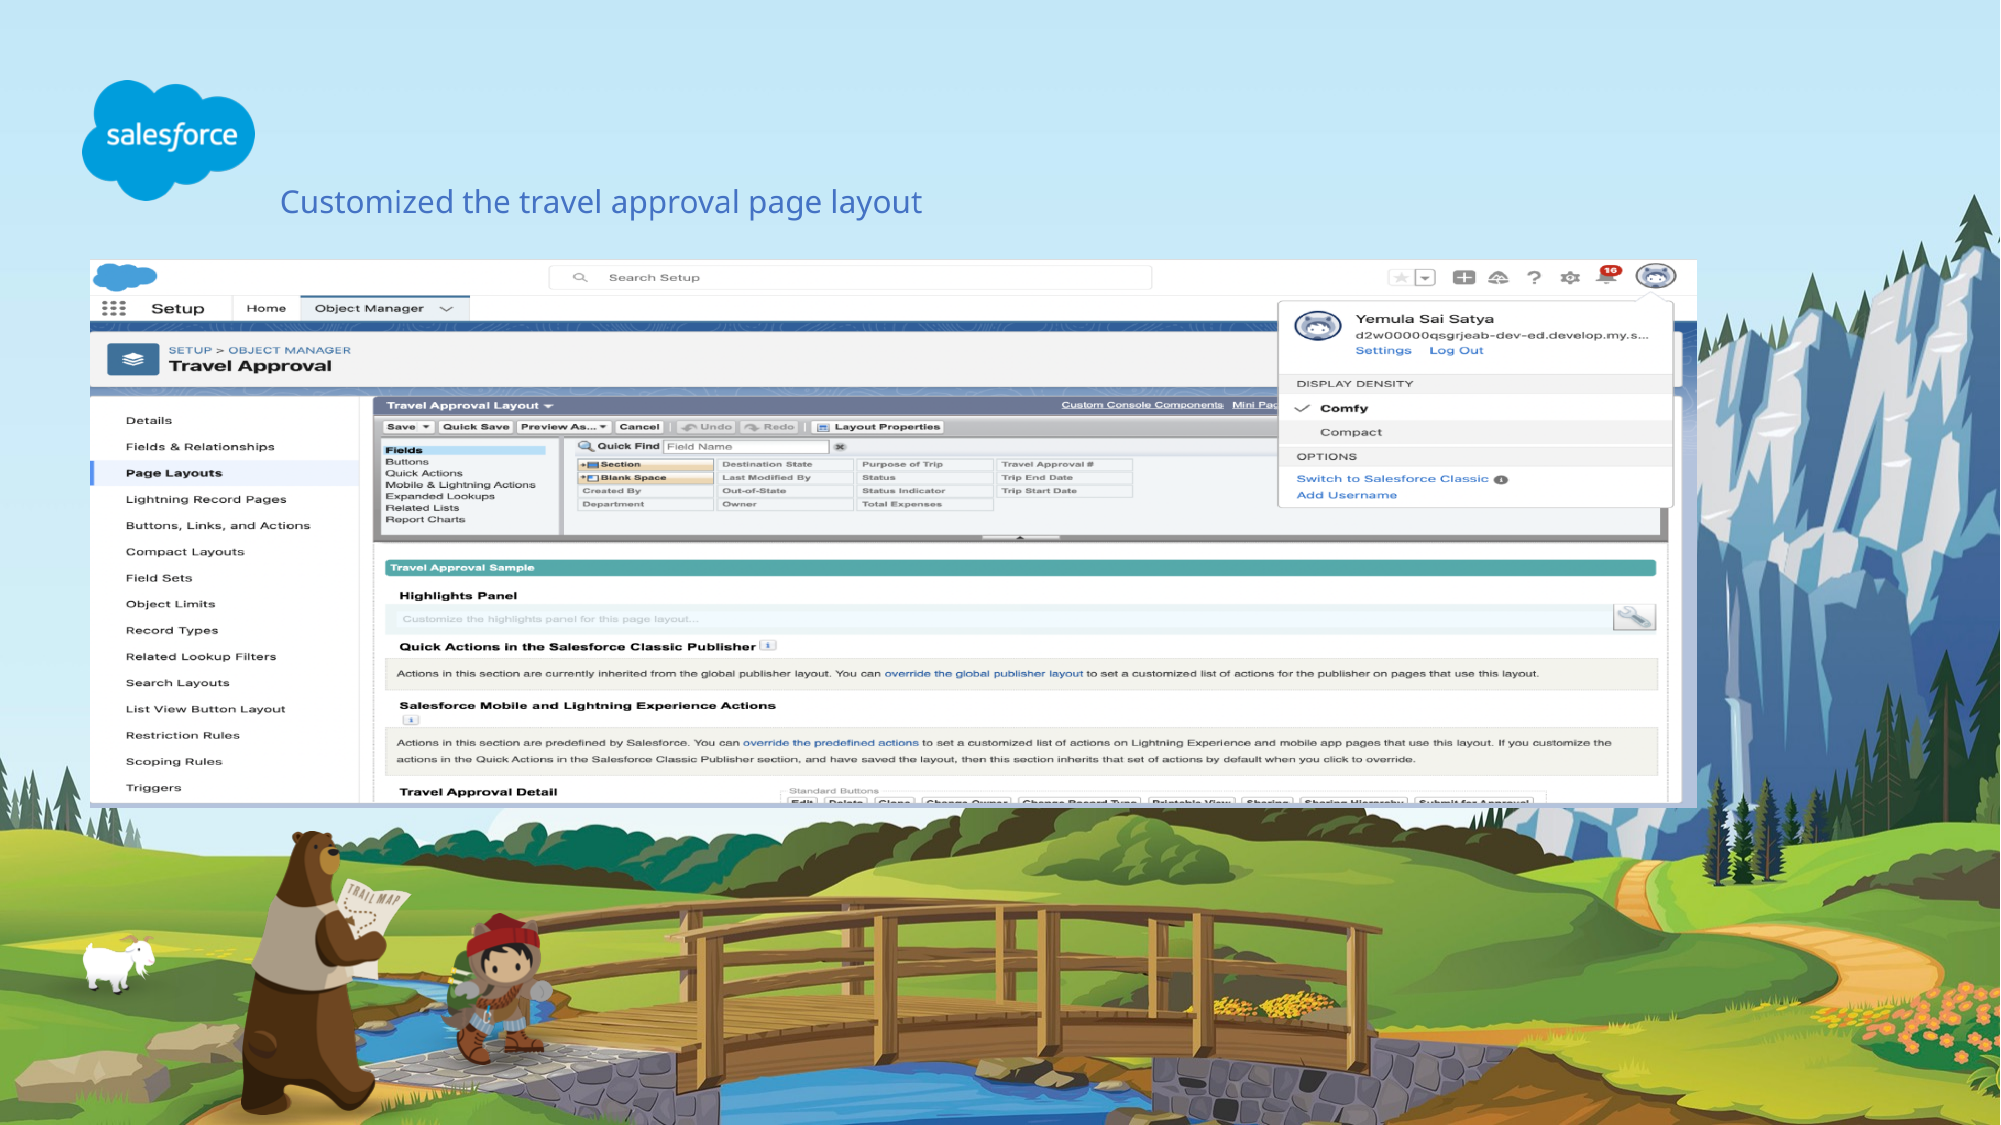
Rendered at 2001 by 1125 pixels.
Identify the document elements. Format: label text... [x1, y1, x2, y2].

picture [0, 0, 2000, 1125]
text_box Customized the travel approval page layout [264, 171, 972, 259]
